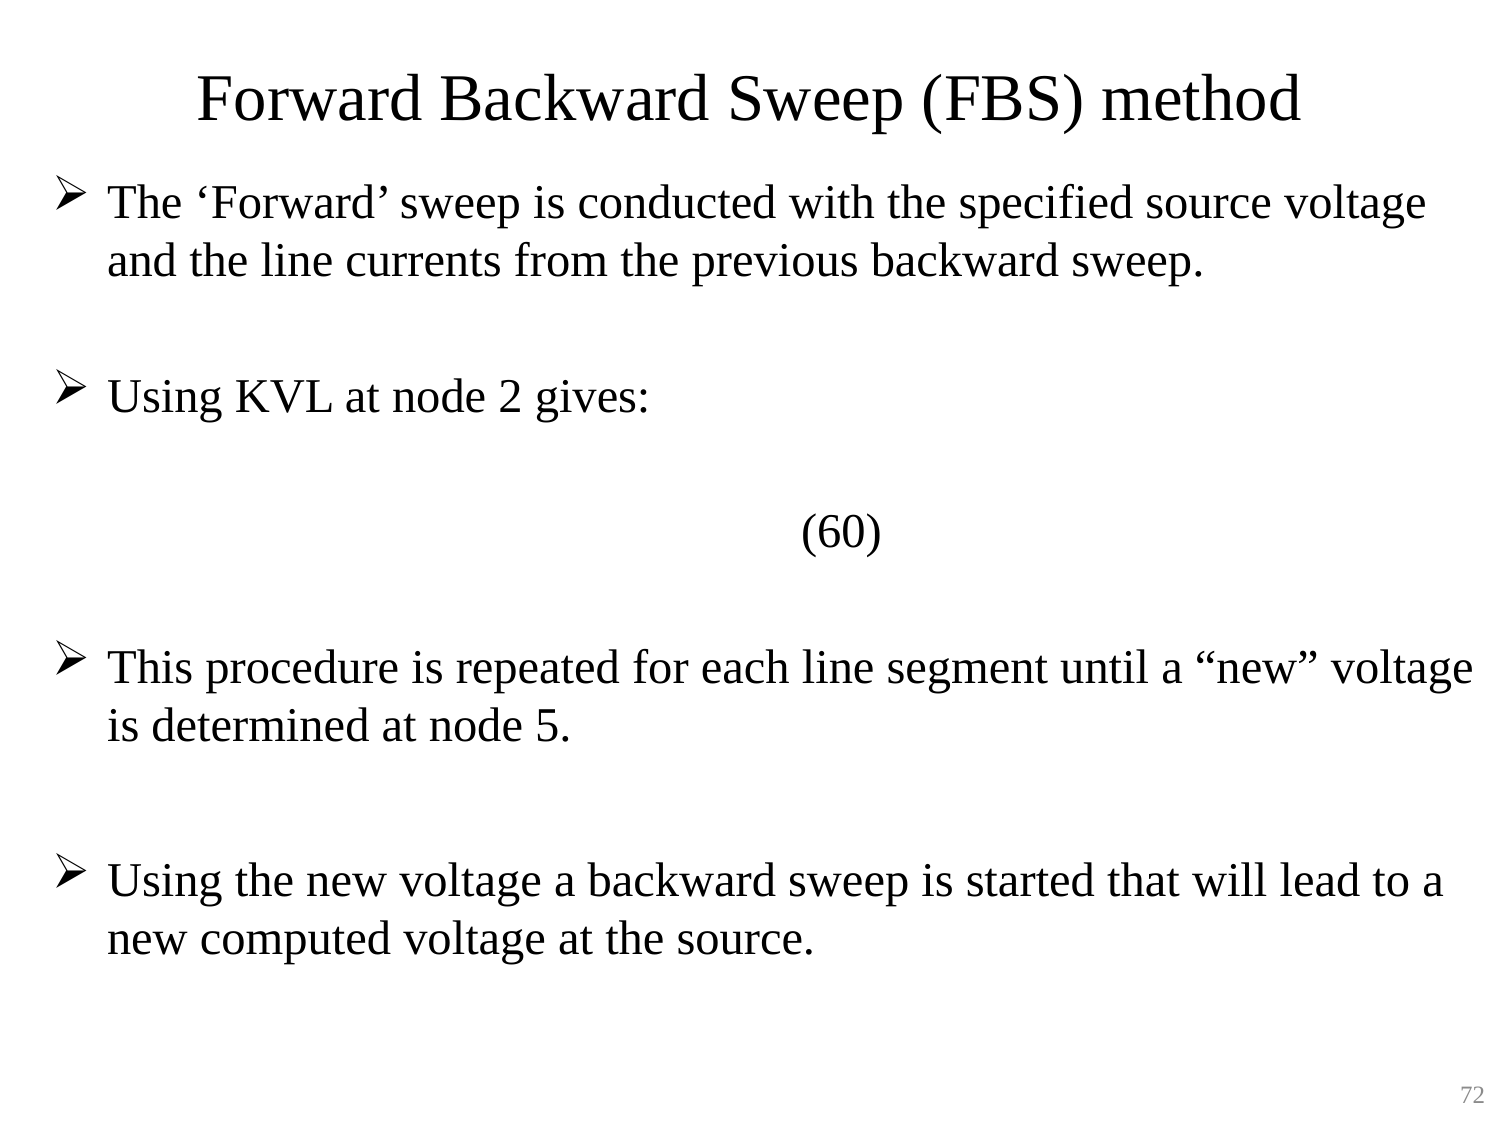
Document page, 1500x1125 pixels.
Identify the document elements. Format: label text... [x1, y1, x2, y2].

slide_number 72 [1149, 1063, 1500, 1124]
title Forward Backward Sweep (FBS) method [75, 0, 1425, 188]
